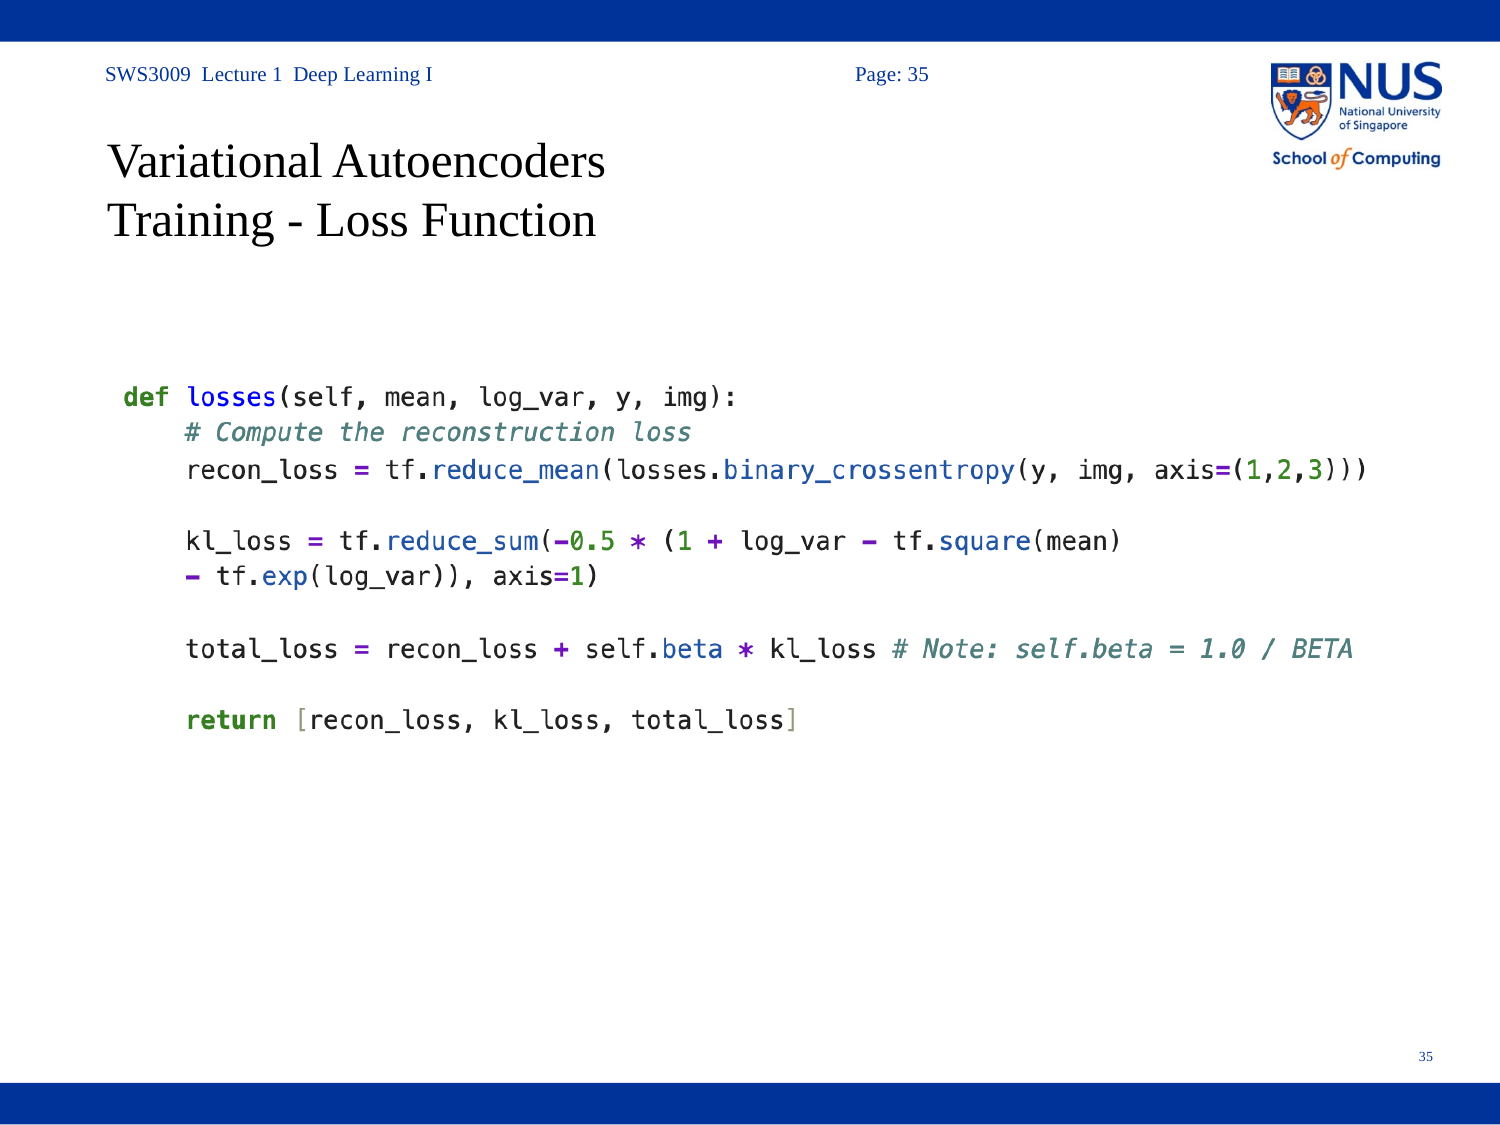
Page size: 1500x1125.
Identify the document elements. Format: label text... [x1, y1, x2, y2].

picture [112, 372, 1388, 753]
title Variational Autoencoders Training - Loss Function [90, 93, 1160, 282]
slide_number 35 [1136, 1038, 1450, 1115]
picture [1271, 61, 1442, 171]
